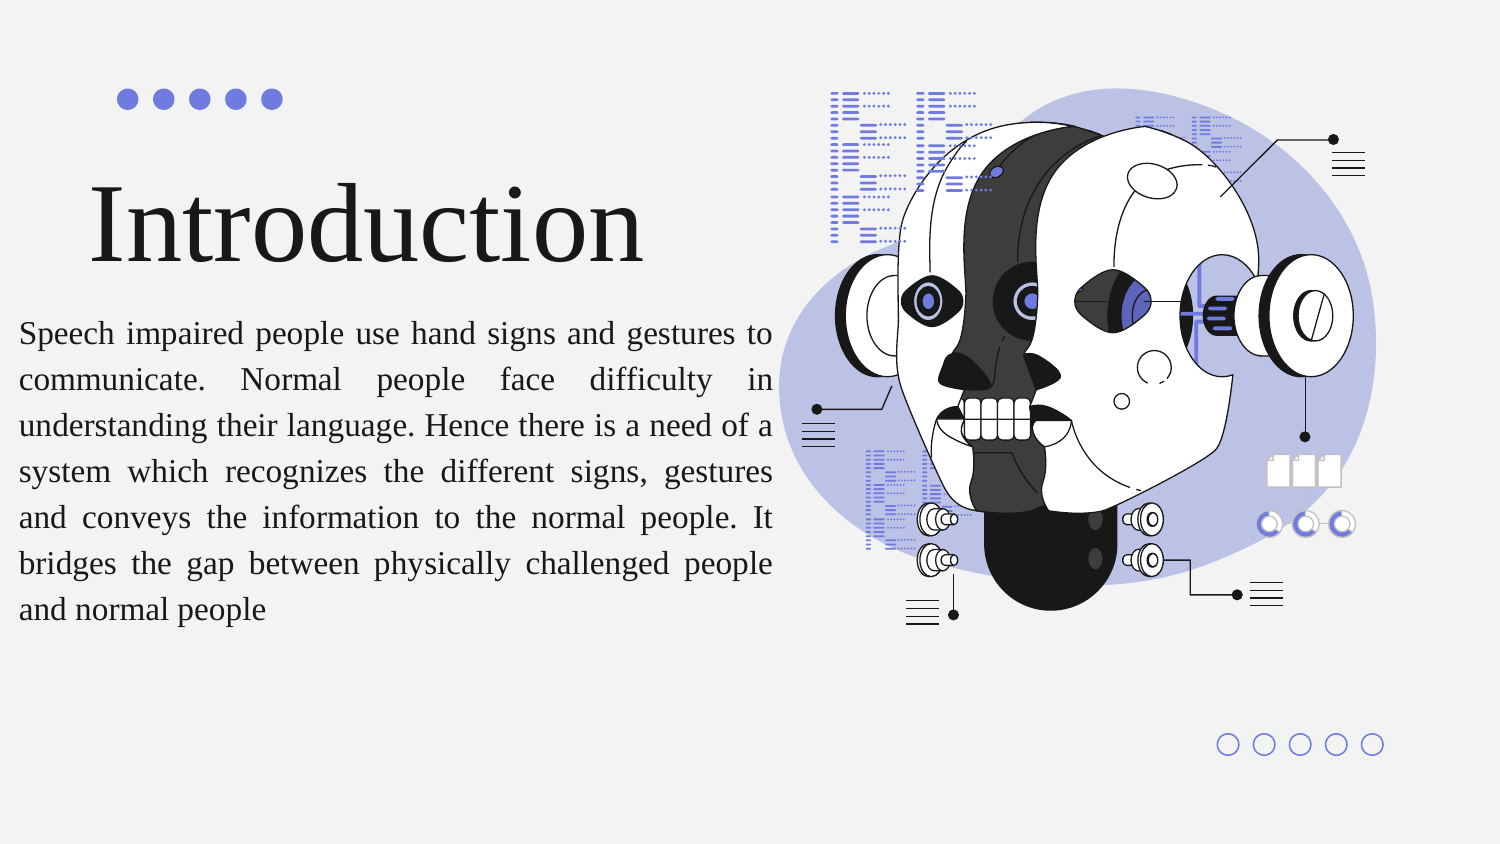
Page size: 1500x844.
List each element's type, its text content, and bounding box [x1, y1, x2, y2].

subtitle Speech impaired people use hand signs and gestures to communicate. Normal people face difficulty in understanding their language. Hence there is a need of a system which recognizes the different signs, gestures and conveys the information to the normal people. It bridges the gap between physically challenged people and normal people [3, 290, 790, 652]
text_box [1217, 733, 1384, 756]
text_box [116, 88, 283, 111]
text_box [773, 88, 1384, 625]
title Introduction [0, 108, 768, 299]
